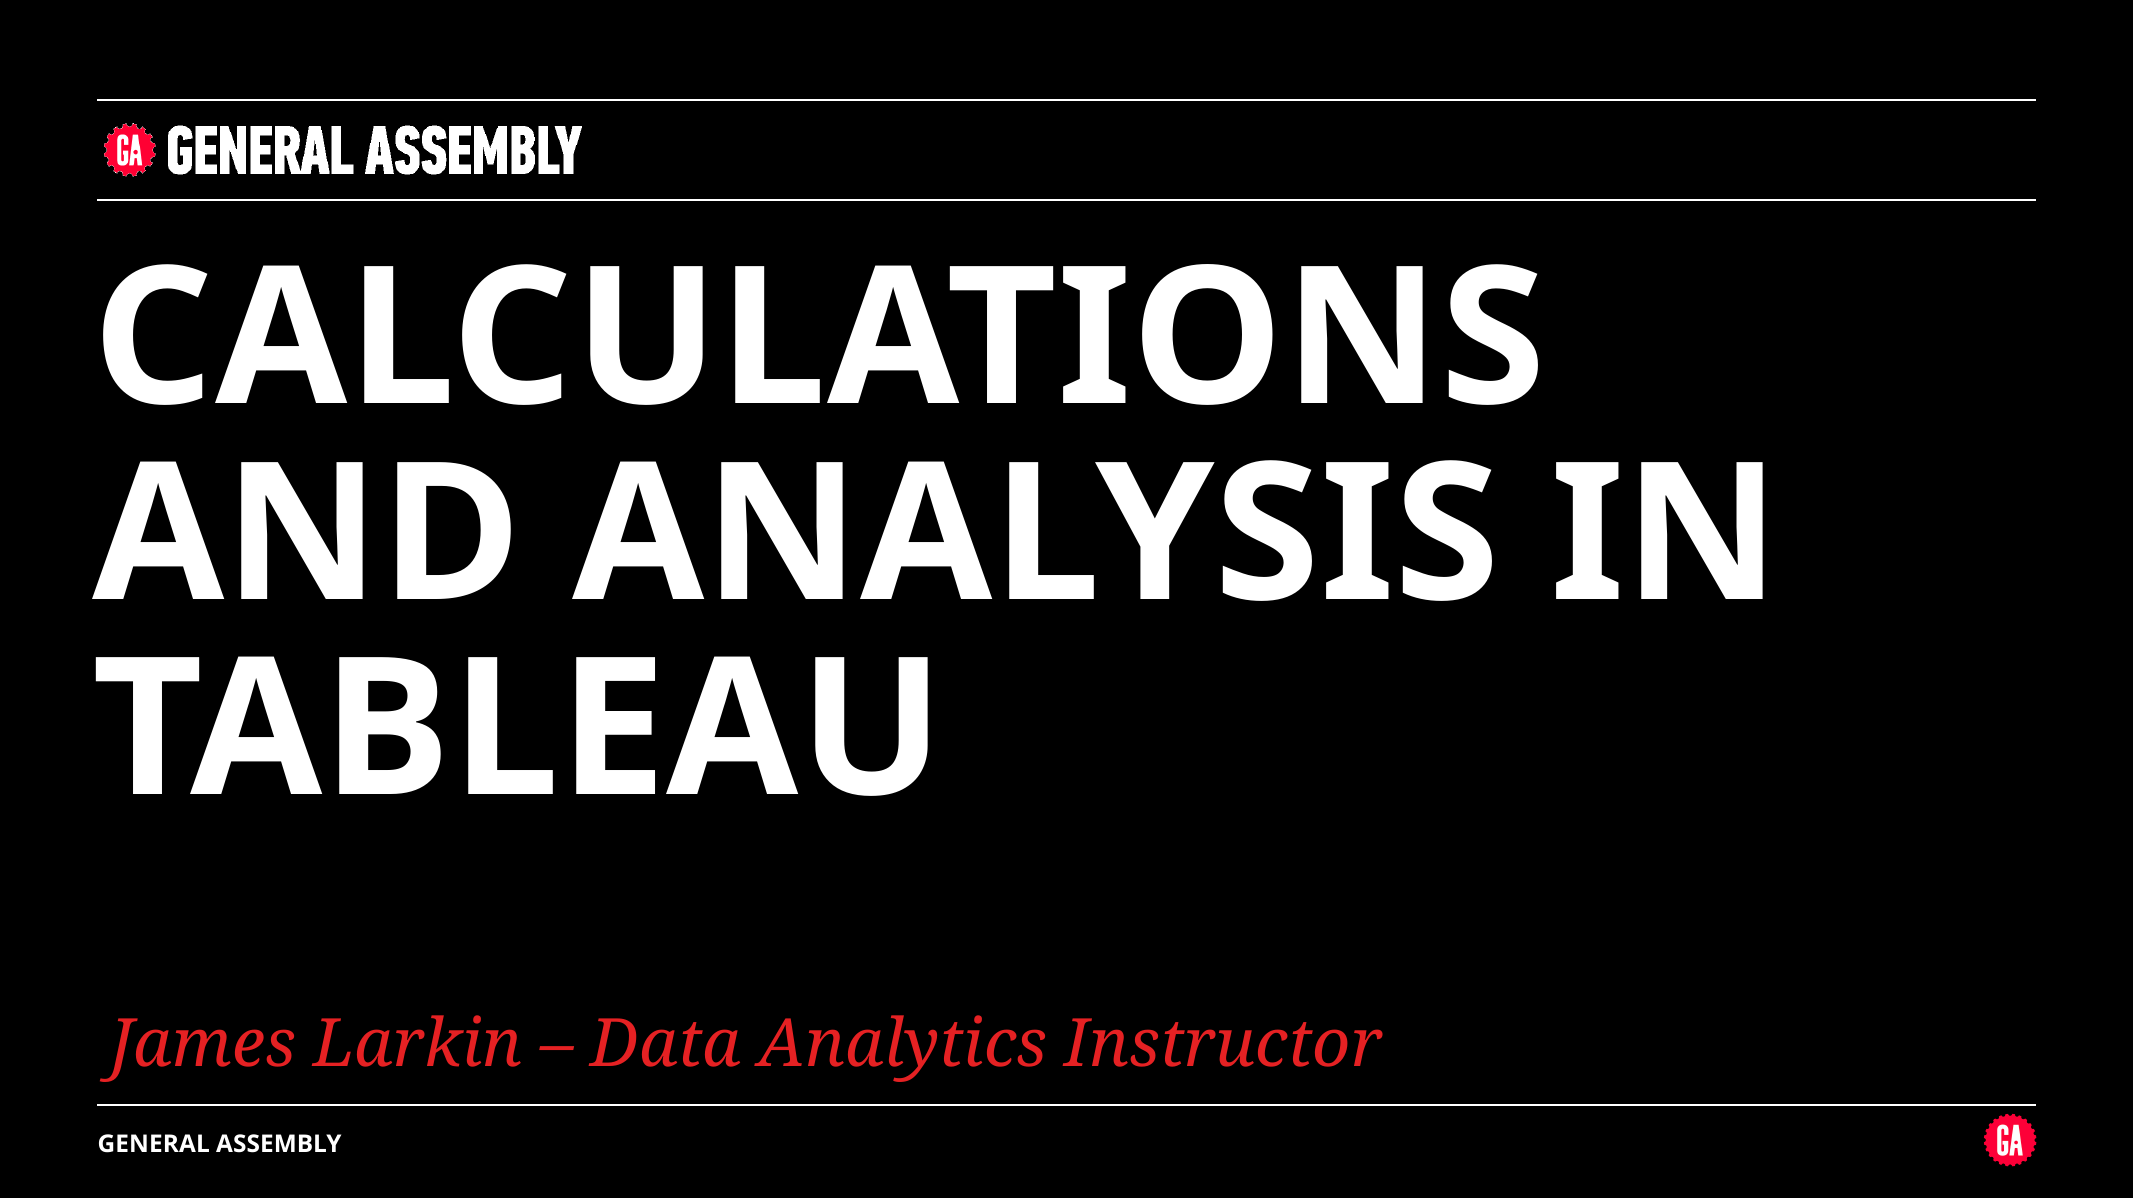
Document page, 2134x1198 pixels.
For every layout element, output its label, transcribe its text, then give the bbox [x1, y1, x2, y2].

list CALCULATIONS AND ANALYSIS IN TABLEAU [78, 240, 2033, 1087]
picture [1983, 1113, 2037, 1167]
picture [103, 123, 583, 177]
text_box James Larkin – Data Analytics Instructor [95, 1003, 1676, 1102]
